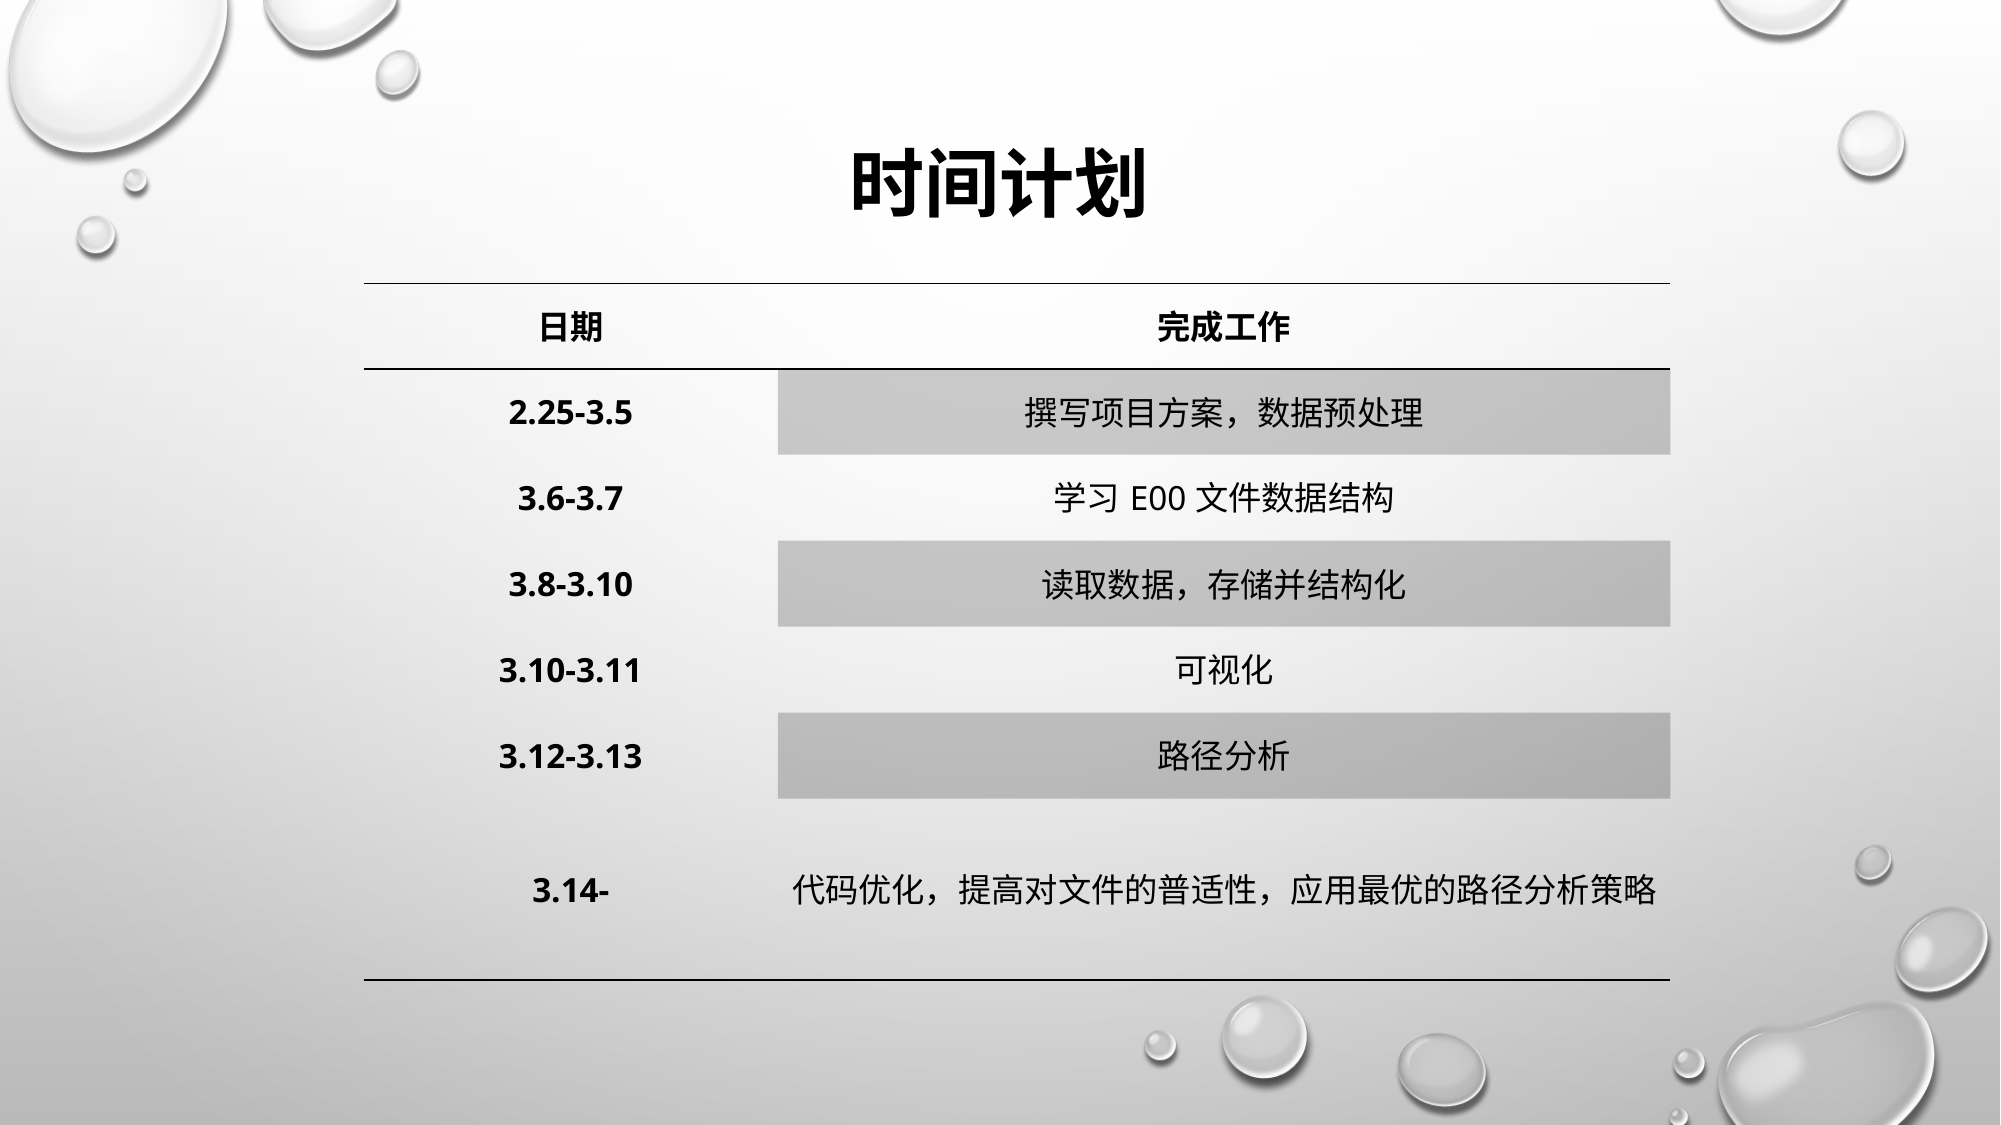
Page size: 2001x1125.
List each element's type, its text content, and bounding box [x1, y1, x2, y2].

table_cell 3.14- [364, 799, 778, 979]
table_cell 3.8-3.10 [364, 541, 778, 627]
table_header 日期 [364, 284, 778, 368]
table_cell 3.12-3.13 [364, 713, 778, 799]
picture [0, 0, 2000, 1125]
table_cell 路径分析 [778, 713, 1670, 799]
title 时间计划 [149, 101, 1851, 364]
table_cell 撰写项目方案，数据预处理 [778, 370, 1670, 455]
table_cell 2.25-3.5 [364, 370, 778, 455]
table_cell 学习E00文件数据结构 [778, 455, 1670, 541]
table_cell 3.10-3.11 [364, 627, 778, 713]
table_cell 代码优化，提高对文件的普适性，应用最优的路径分析策略 [778, 799, 1670, 979]
table_cell 3.6-3.7 [364, 455, 778, 541]
table_header 完成工作 [778, 284, 1670, 368]
table_cell 可视化 [778, 627, 1670, 713]
table_cell 读取数据，存储并结构化 [778, 541, 1670, 627]
